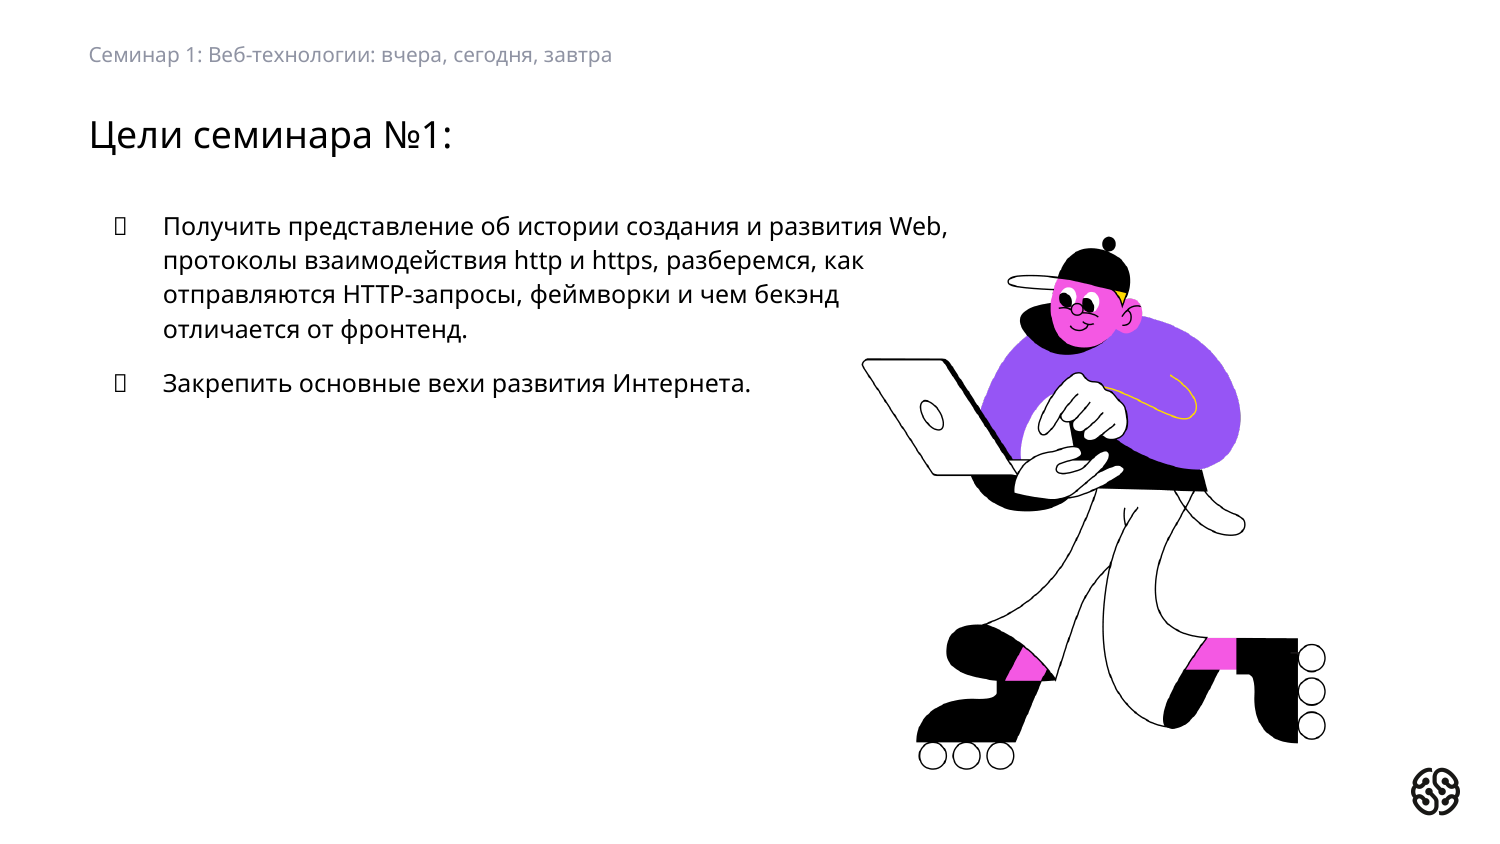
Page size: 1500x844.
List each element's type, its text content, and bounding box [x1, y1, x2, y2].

title Цели семинара №1: [88, 118, 1412, 178]
picture [860, 235, 1326, 770]
picture [1411, 767, 1460, 816]
subtitle Семинар 1: Веб-технологии: вчера, сегодня, завтра [88, 24, 1412, 84]
subtitle Получить представление об истории создания и развития Web, протоколы взаимодействия http и https, разберемся, как отправляются HTTP-запросы, феймворки и чем бекэнд отличается от фронтенд. Закрепить основные вехи развития Интернета. [87, 206, 976, 697]
